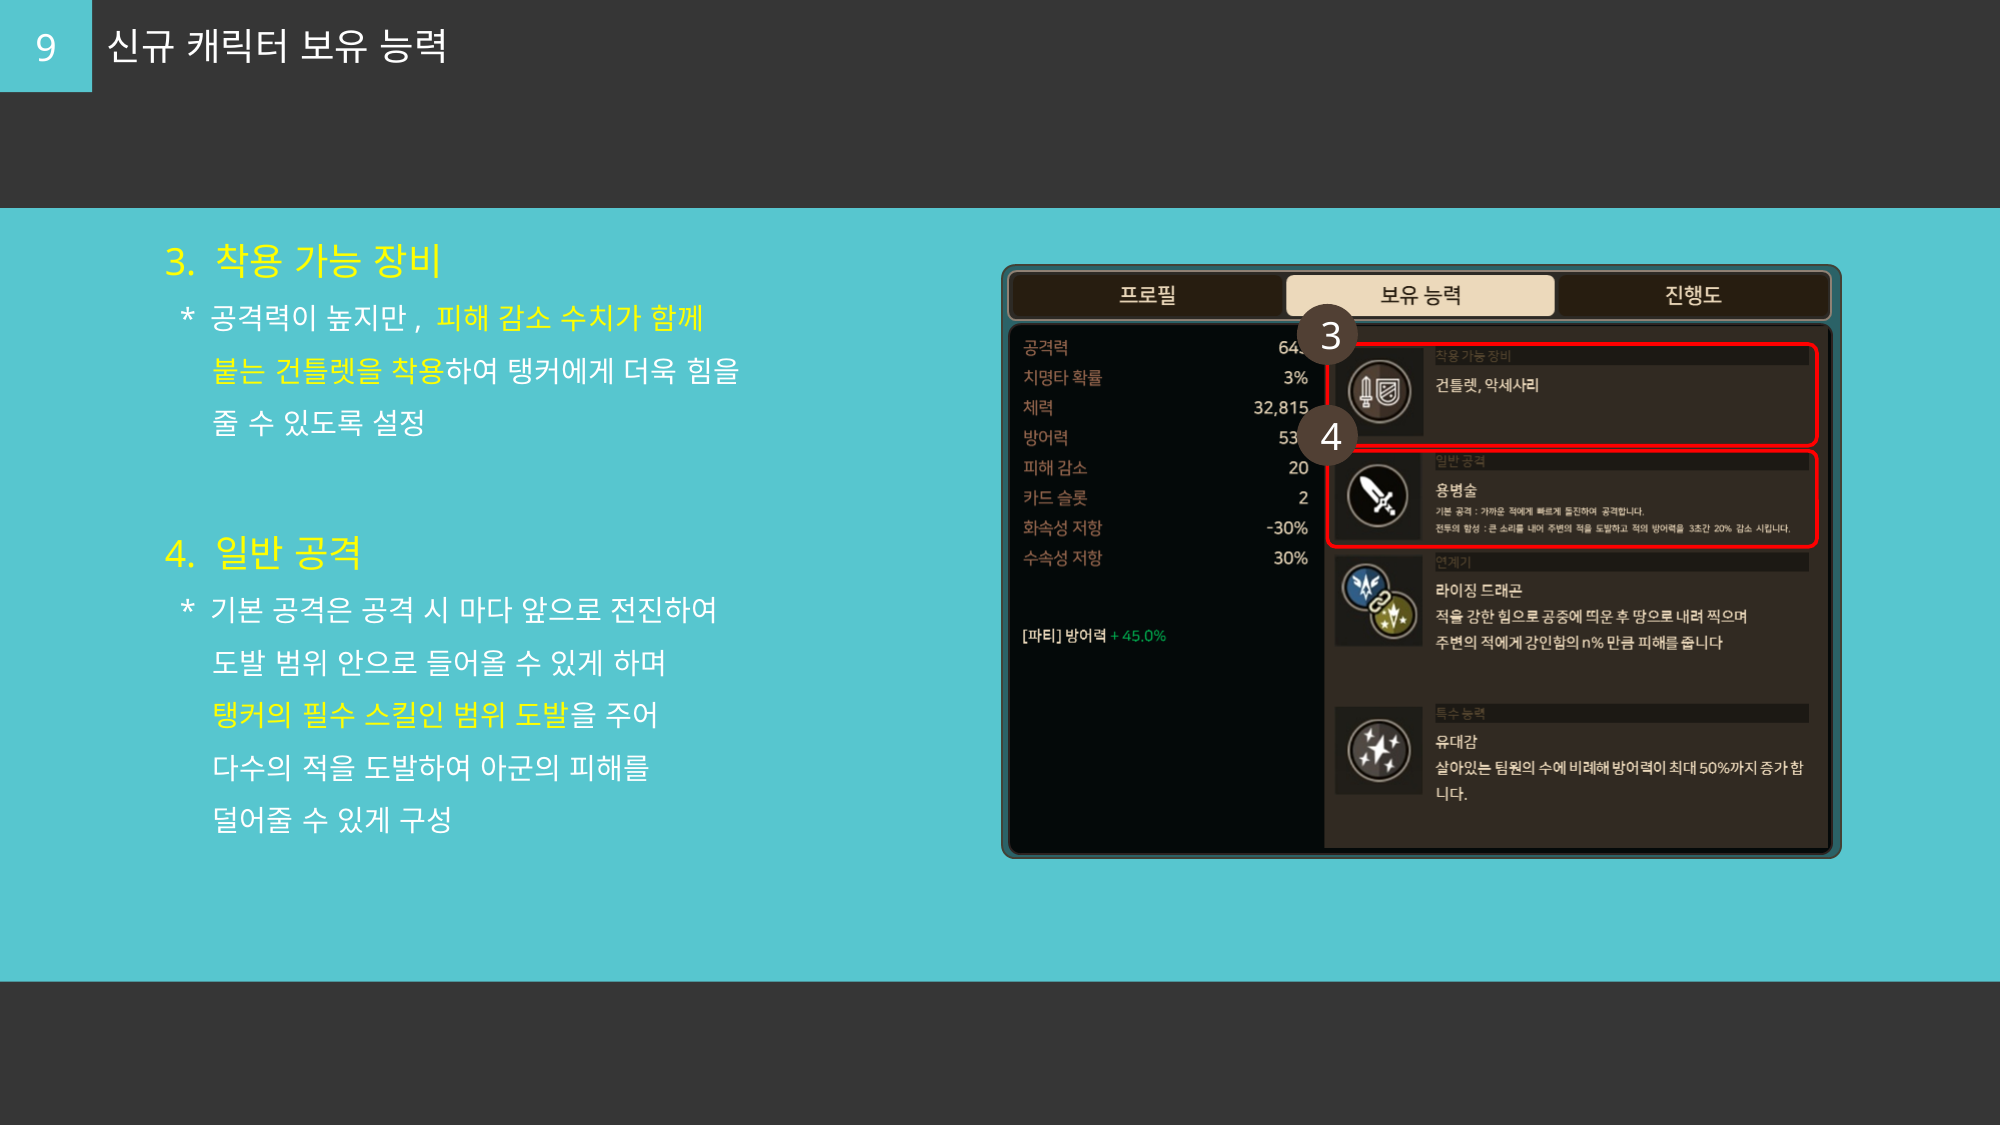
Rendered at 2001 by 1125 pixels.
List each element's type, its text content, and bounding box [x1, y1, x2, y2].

picture [1001, 264, 1842, 859]
text_box 9 [0, 0, 93, 93]
text_box 3. 착용 가능 장비 * 공격력이 높지만, 피해 감소 수치가 함께 붙는 건틀렛을 착용하여 탱커에게 더욱 힘을 줄 수 있도록 설정 4. 일반 공격 * 기본 공격은 공격 시 마다 앞으로 전진하여 도발 범위 안으로 들어올 수 있게 하며 탱커의 필수 스킬인 범위 도발을 주어 다수의 적을 도발하여 아군의 피해를 덜어줄 수 있게 구성 [0, 207, 2000, 983]
text_box 신규 캐릭터 보유 능력 [92, 15, 604, 76]
